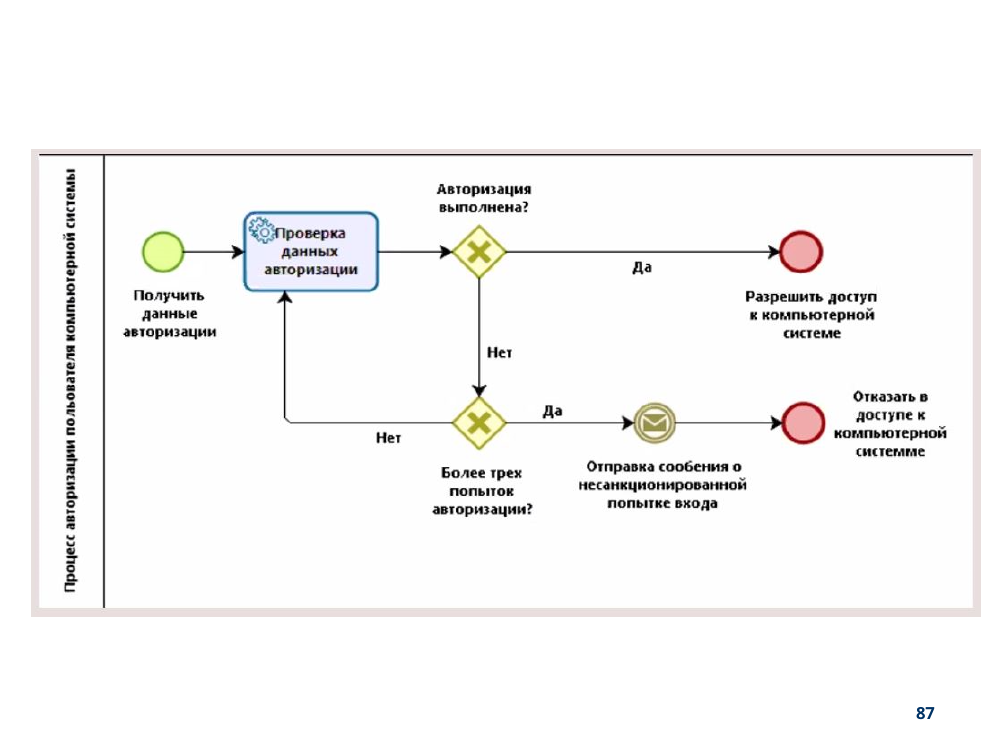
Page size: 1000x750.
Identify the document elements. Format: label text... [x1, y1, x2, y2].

slide_number 87 [716, 683, 950, 734]
picture [31, 149, 981, 617]
